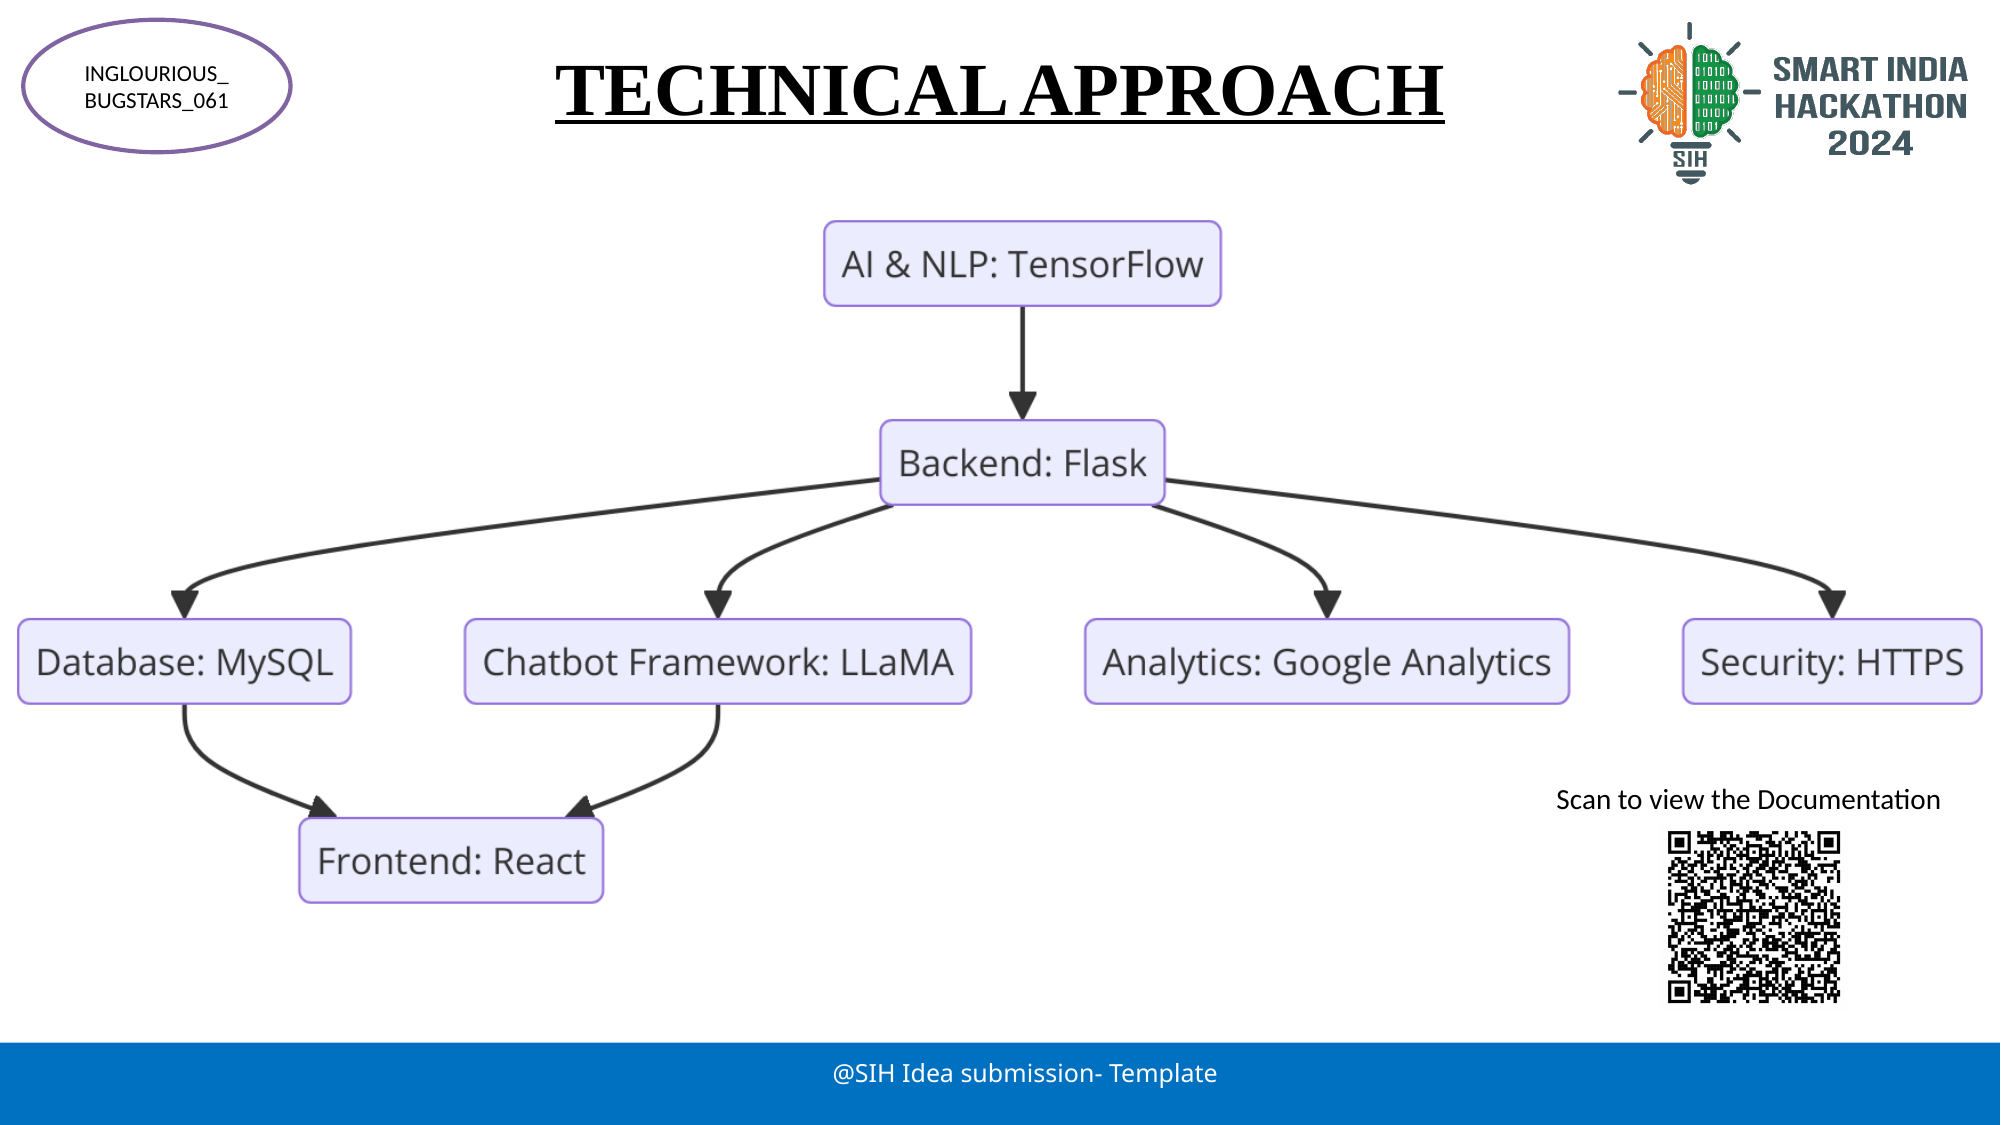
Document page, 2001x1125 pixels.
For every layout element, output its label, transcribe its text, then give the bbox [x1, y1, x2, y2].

picture [0, 203, 2000, 1013]
text_box INGLOURIOUS_ BUGSTARS_061 [21, 17, 293, 155]
picture [1607, 13, 1977, 202]
text_box [0, 1042, 2000, 1125]
slide_number [1433, 1042, 1900, 1103]
title TECHNICAL APPROACH [99, 0, 1901, 180]
footer @SIH Idea submission- Template [762, 1042, 1289, 1103]
